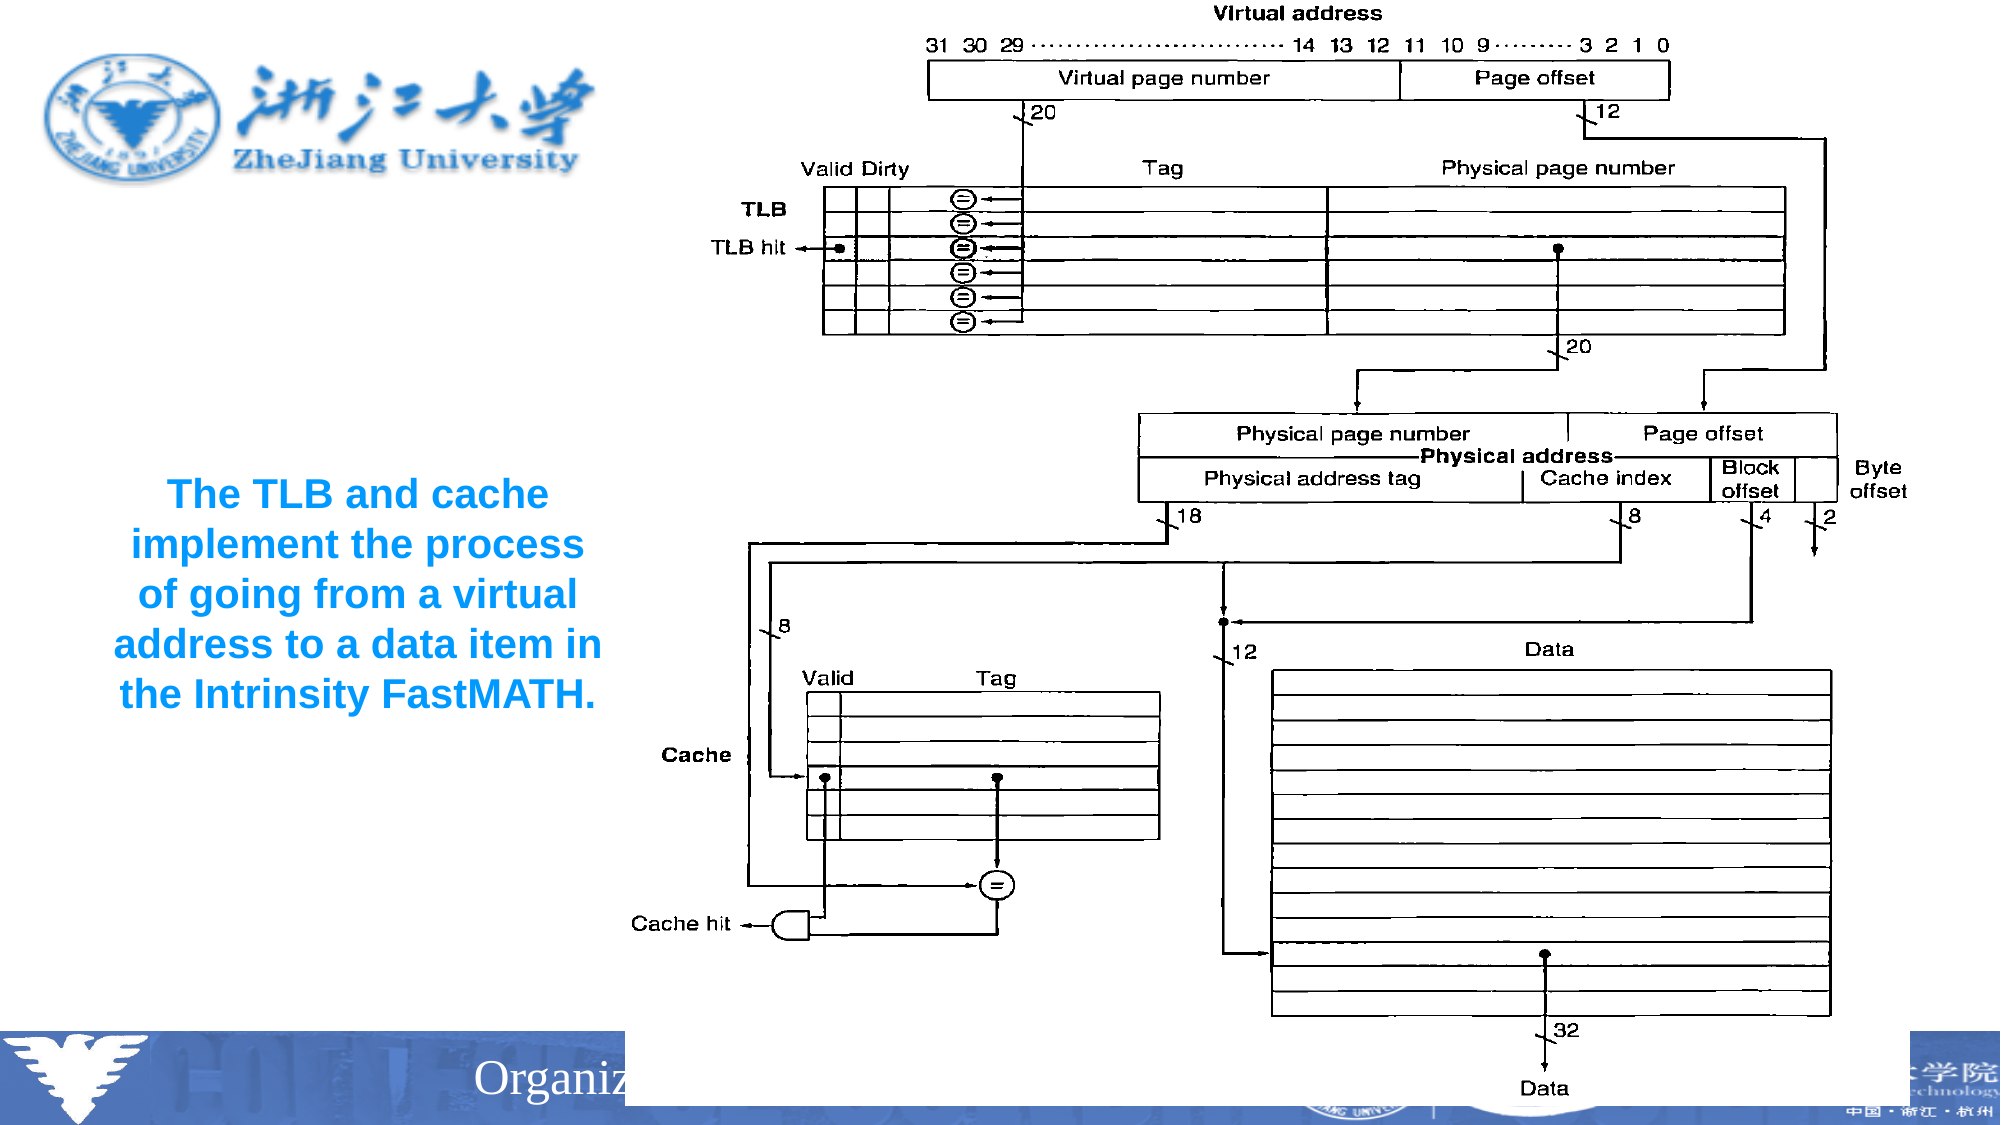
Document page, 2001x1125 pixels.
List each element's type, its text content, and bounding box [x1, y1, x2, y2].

title The TLB and cache implement the process of going from a virtual address to a data item in the Intrinsity FastMATH. [90, 207, 620, 977]
picture [0, 0, 2000, 1125]
picture [31, 46, 604, 188]
